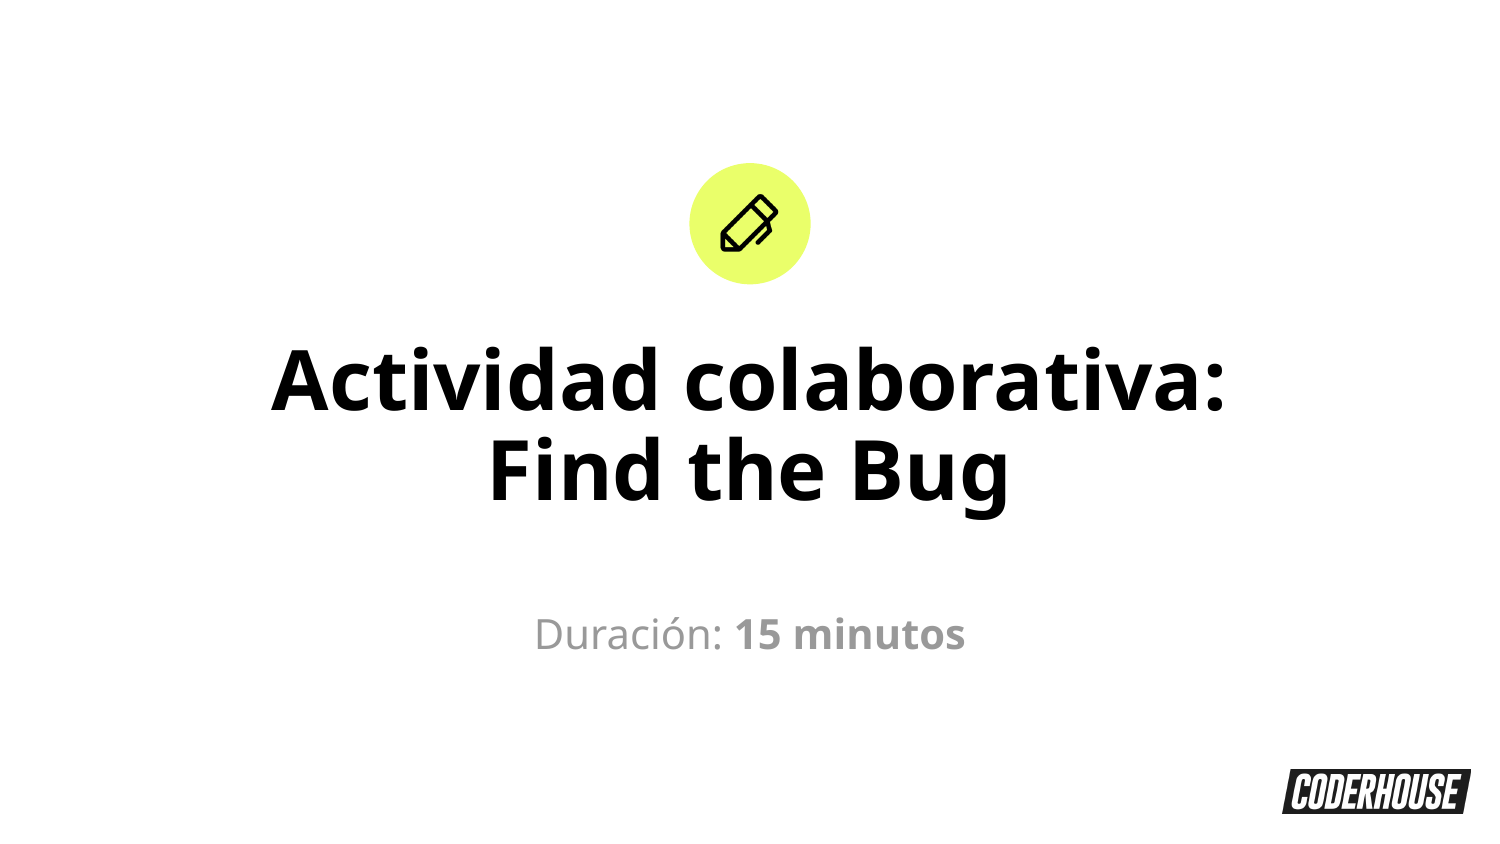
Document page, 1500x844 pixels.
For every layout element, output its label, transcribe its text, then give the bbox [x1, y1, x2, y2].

text_box Duración: 15 minutos [161, 592, 1339, 673]
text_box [689, 162, 811, 285]
text_box Actividad colaborativa: Find the Bug [77, 323, 1422, 534]
picture [1281, 769, 1471, 814]
